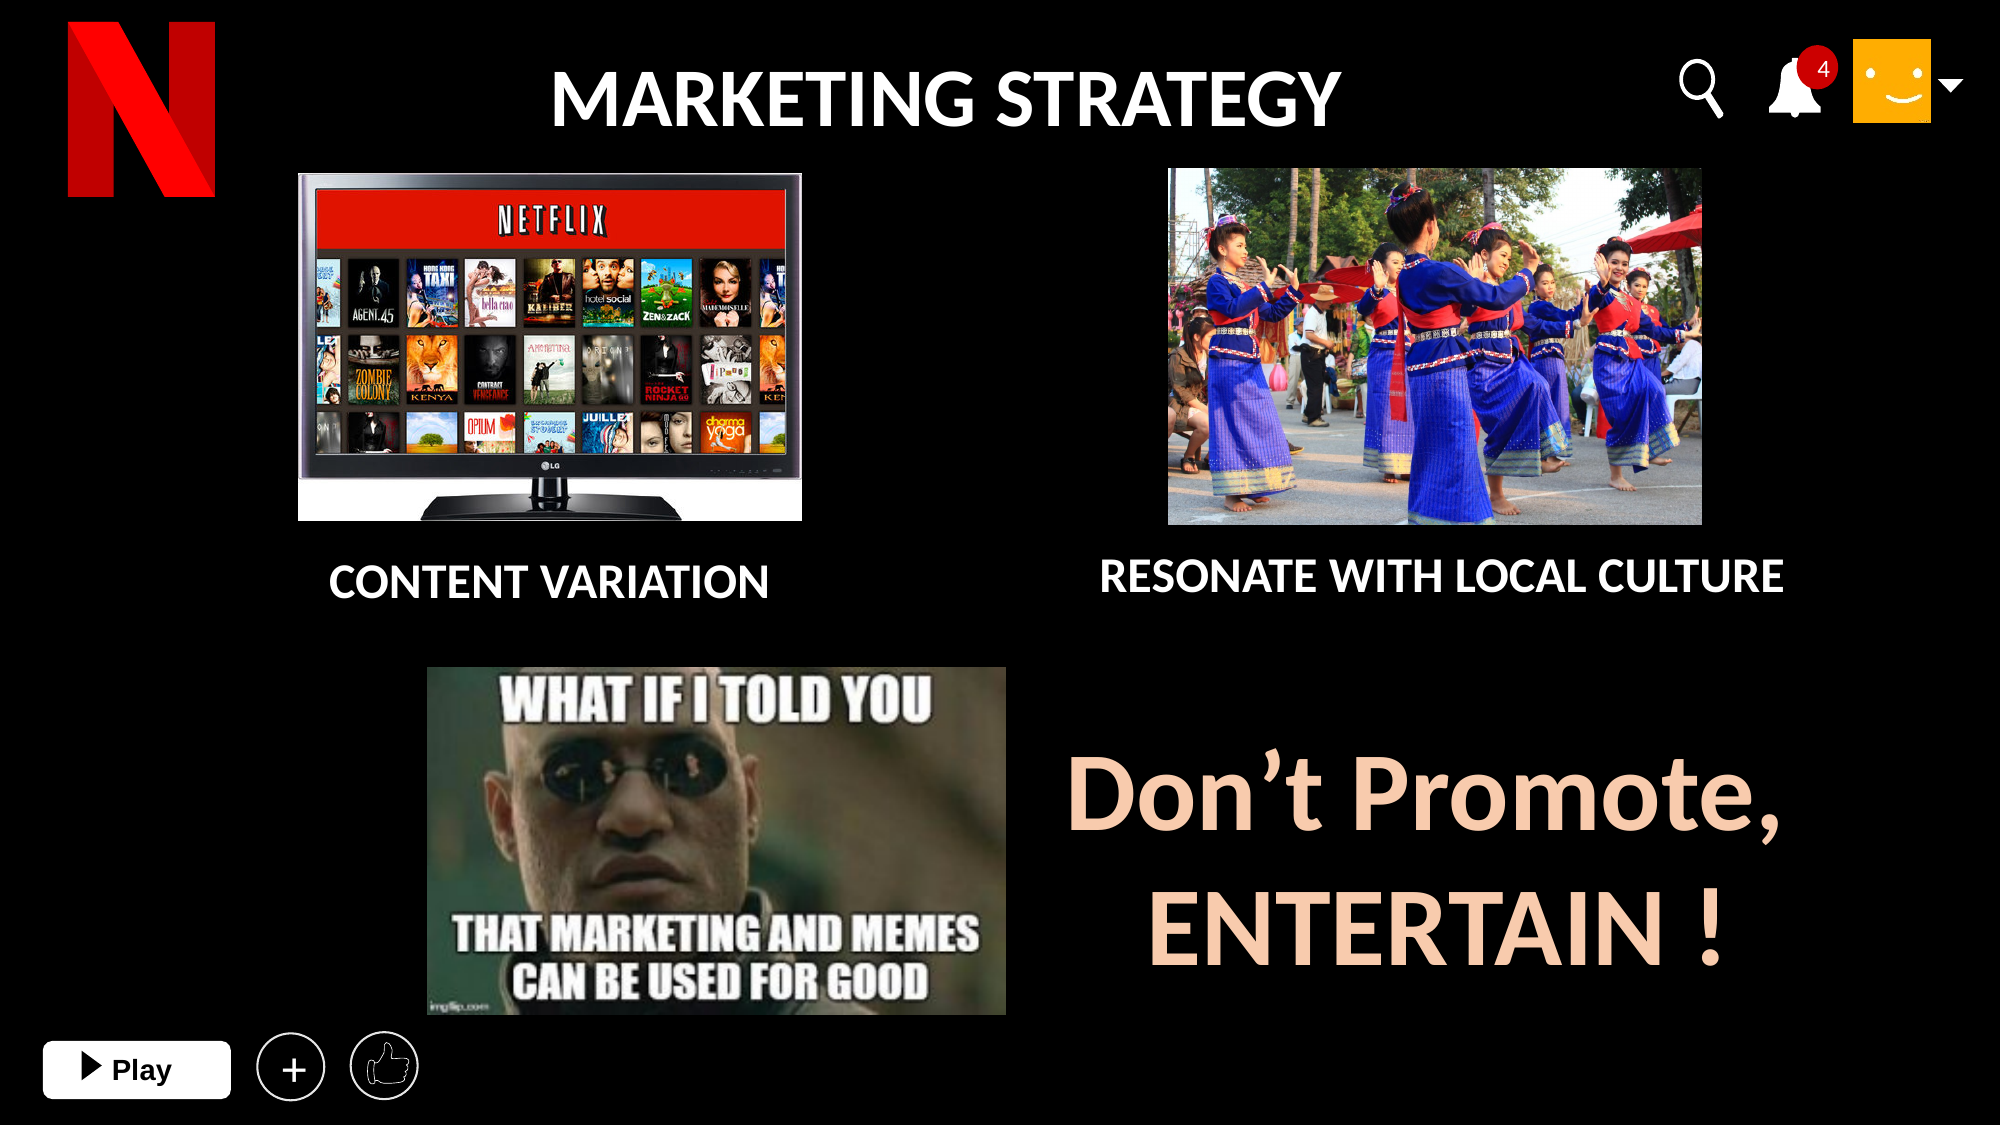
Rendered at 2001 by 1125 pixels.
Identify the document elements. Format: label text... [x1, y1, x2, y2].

text_box [41, 1039, 232, 1101]
text_box Play [97, 1043, 203, 1094]
text_box + [256, 1032, 326, 1102]
text_box CONTENT VARIATION [314, 541, 786, 617]
text_box Don’t Promote, ENTERTAIN ! [1050, 710, 1801, 996]
picture [298, 173, 802, 521]
text_box RESONATE WITH LOCAL CULTURE [1084, 534, 1801, 610]
picture [1168, 168, 1702, 525]
text_box [81, 1050, 102, 1081]
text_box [67, 21, 215, 197]
picture [426, 667, 1006, 1015]
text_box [1679, 39, 1964, 123]
picture [367, 1042, 410, 1085]
text_box MARKETING STRATEGY [250, 35, 1642, 151]
text_box [349, 1031, 419, 1101]
